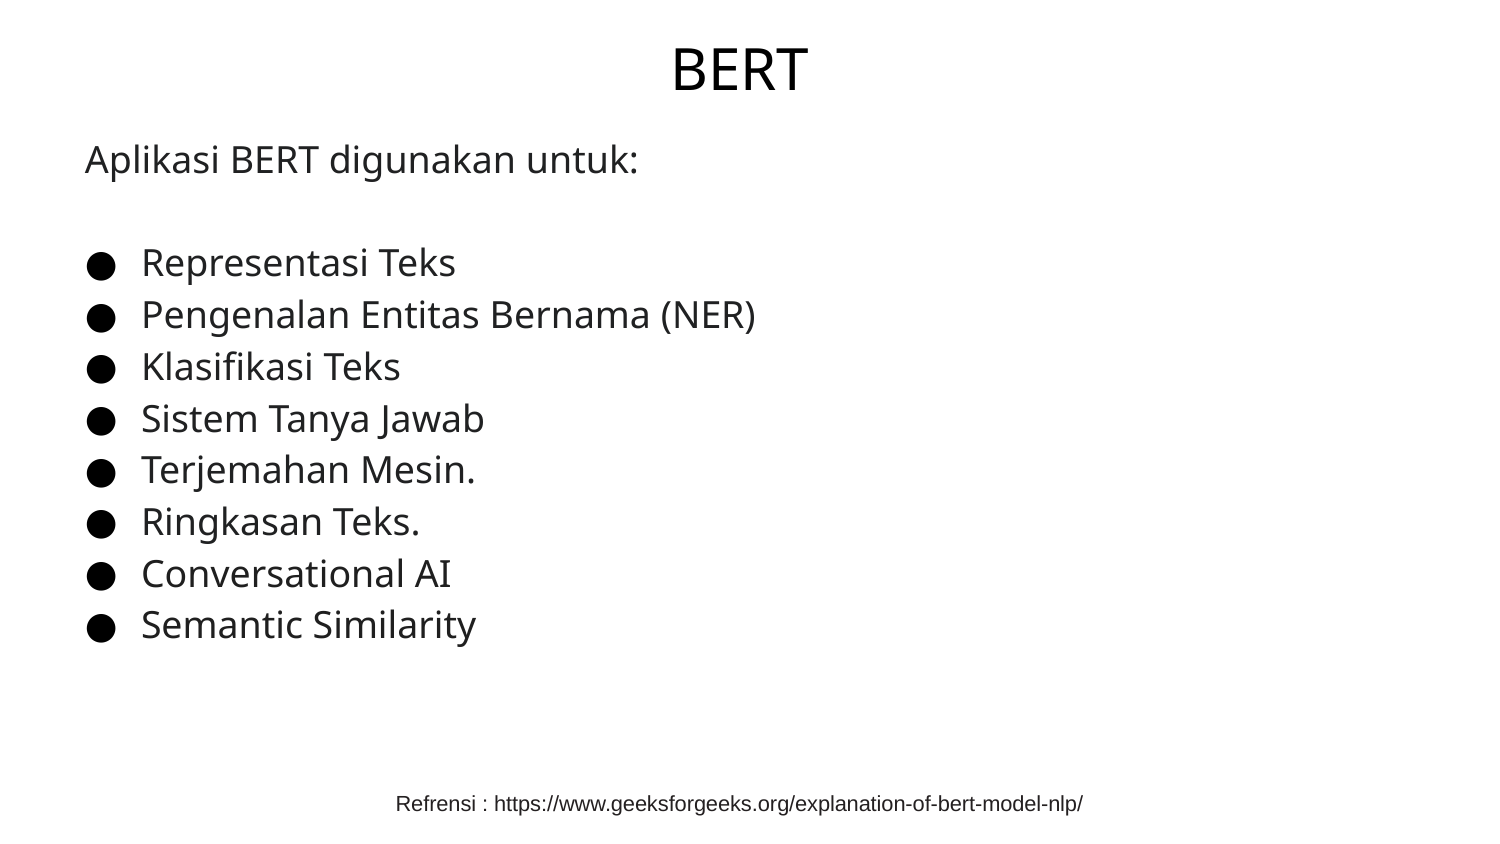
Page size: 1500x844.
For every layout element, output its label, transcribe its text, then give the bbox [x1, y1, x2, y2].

title BERT [41, 20, 1439, 115]
text_box Refrensi : https://www.geeksforgeeks.org/explanation-of-bert-model-nlp/ [90, 781, 1389, 823]
list Aplikasi BERT digunakan untuk: Representasi Teks Pengenalan Entitas Bernama (NER) Klasifikasi Teks Sistem Tanya Jawab Terjemahan Mesin. Ringkasan Teks. Conversational AI Semantic Similarity [51, 114, 1449, 756]
